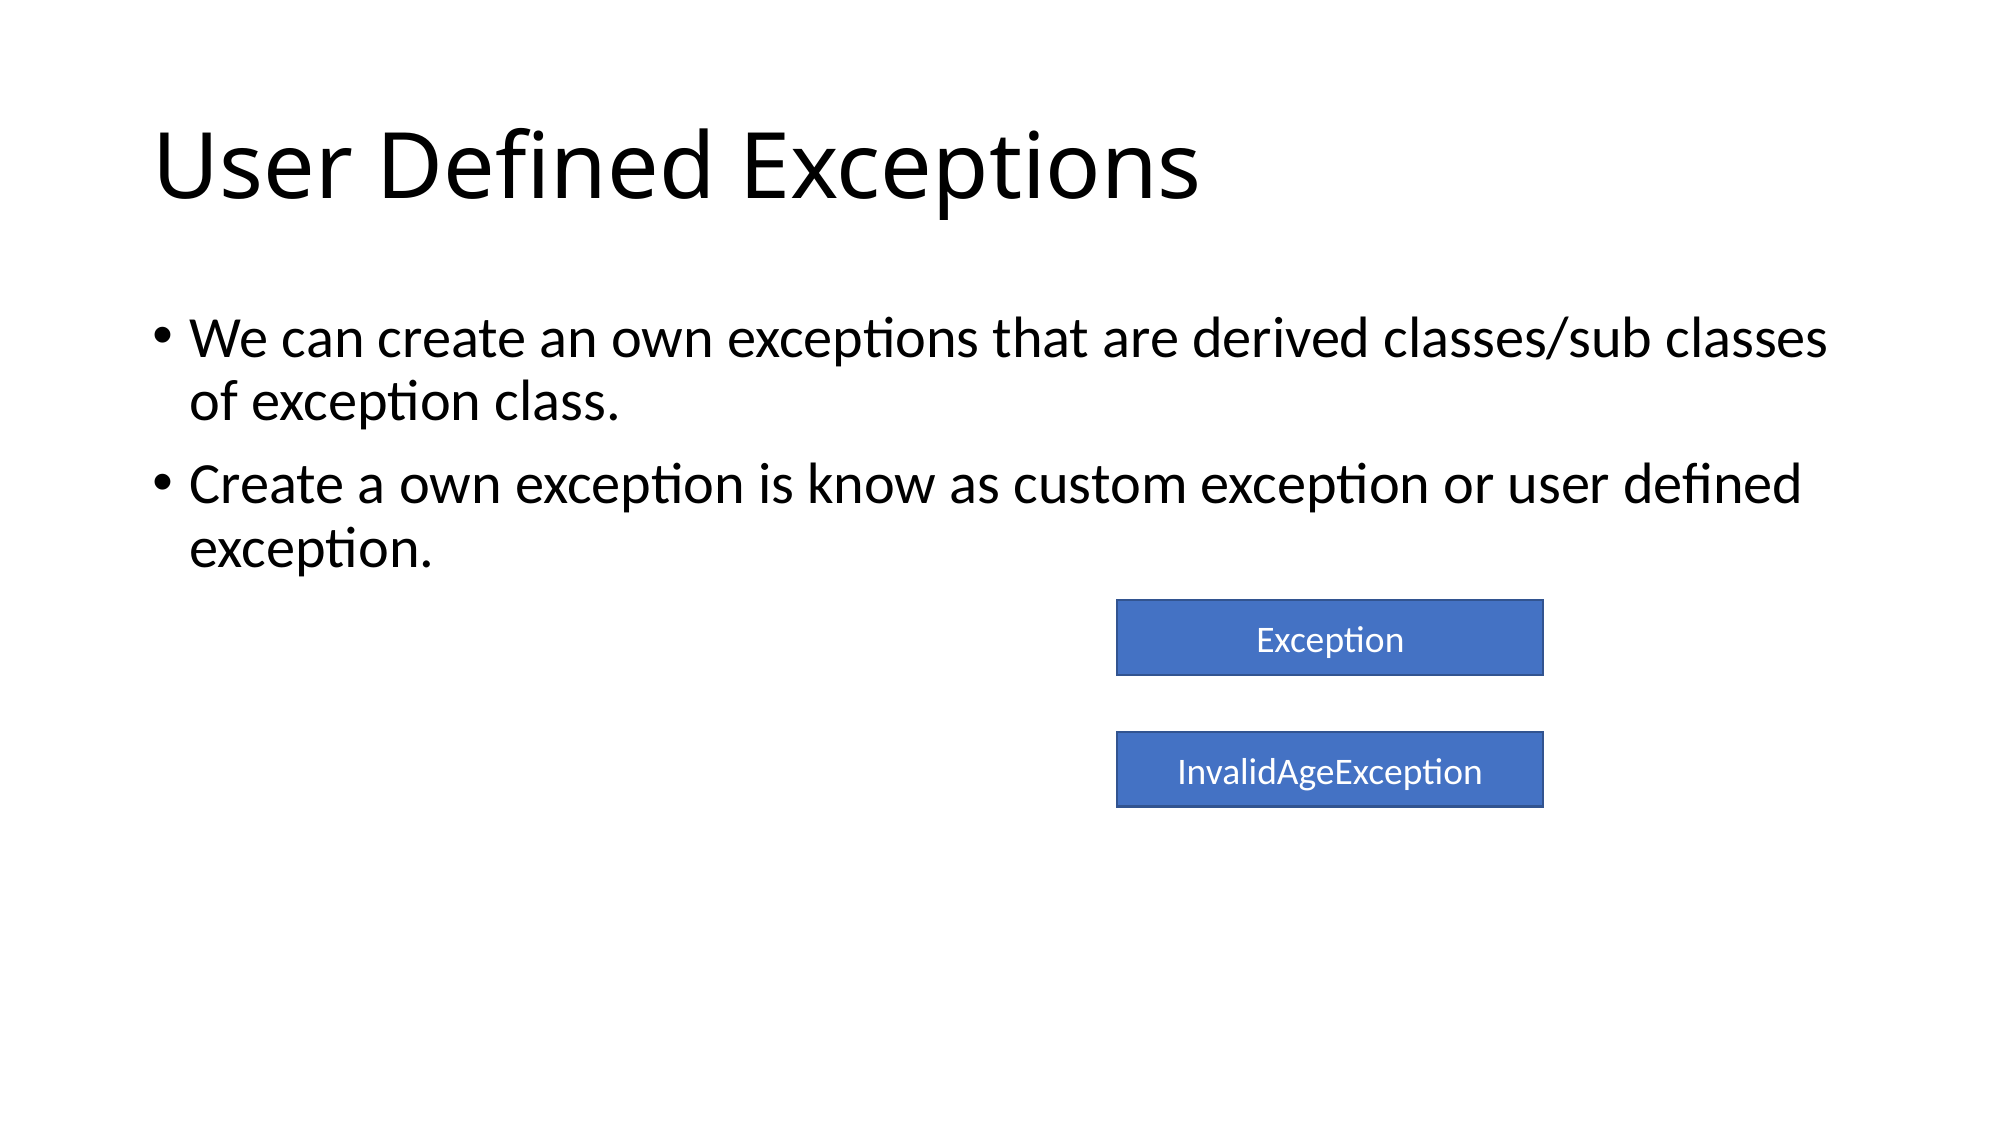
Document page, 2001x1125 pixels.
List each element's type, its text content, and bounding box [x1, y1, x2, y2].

text_box Exception [1116, 599, 1544, 676]
text_box InvalidAgeException [1116, 731, 1544, 808]
title User Defined Exceptions [137, 59, 1863, 278]
list We can create an own exceptions that are derived classes/sub classes of exception class. Create a own exception is know as custom exception or user defined exception. [137, 299, 1863, 1014]
